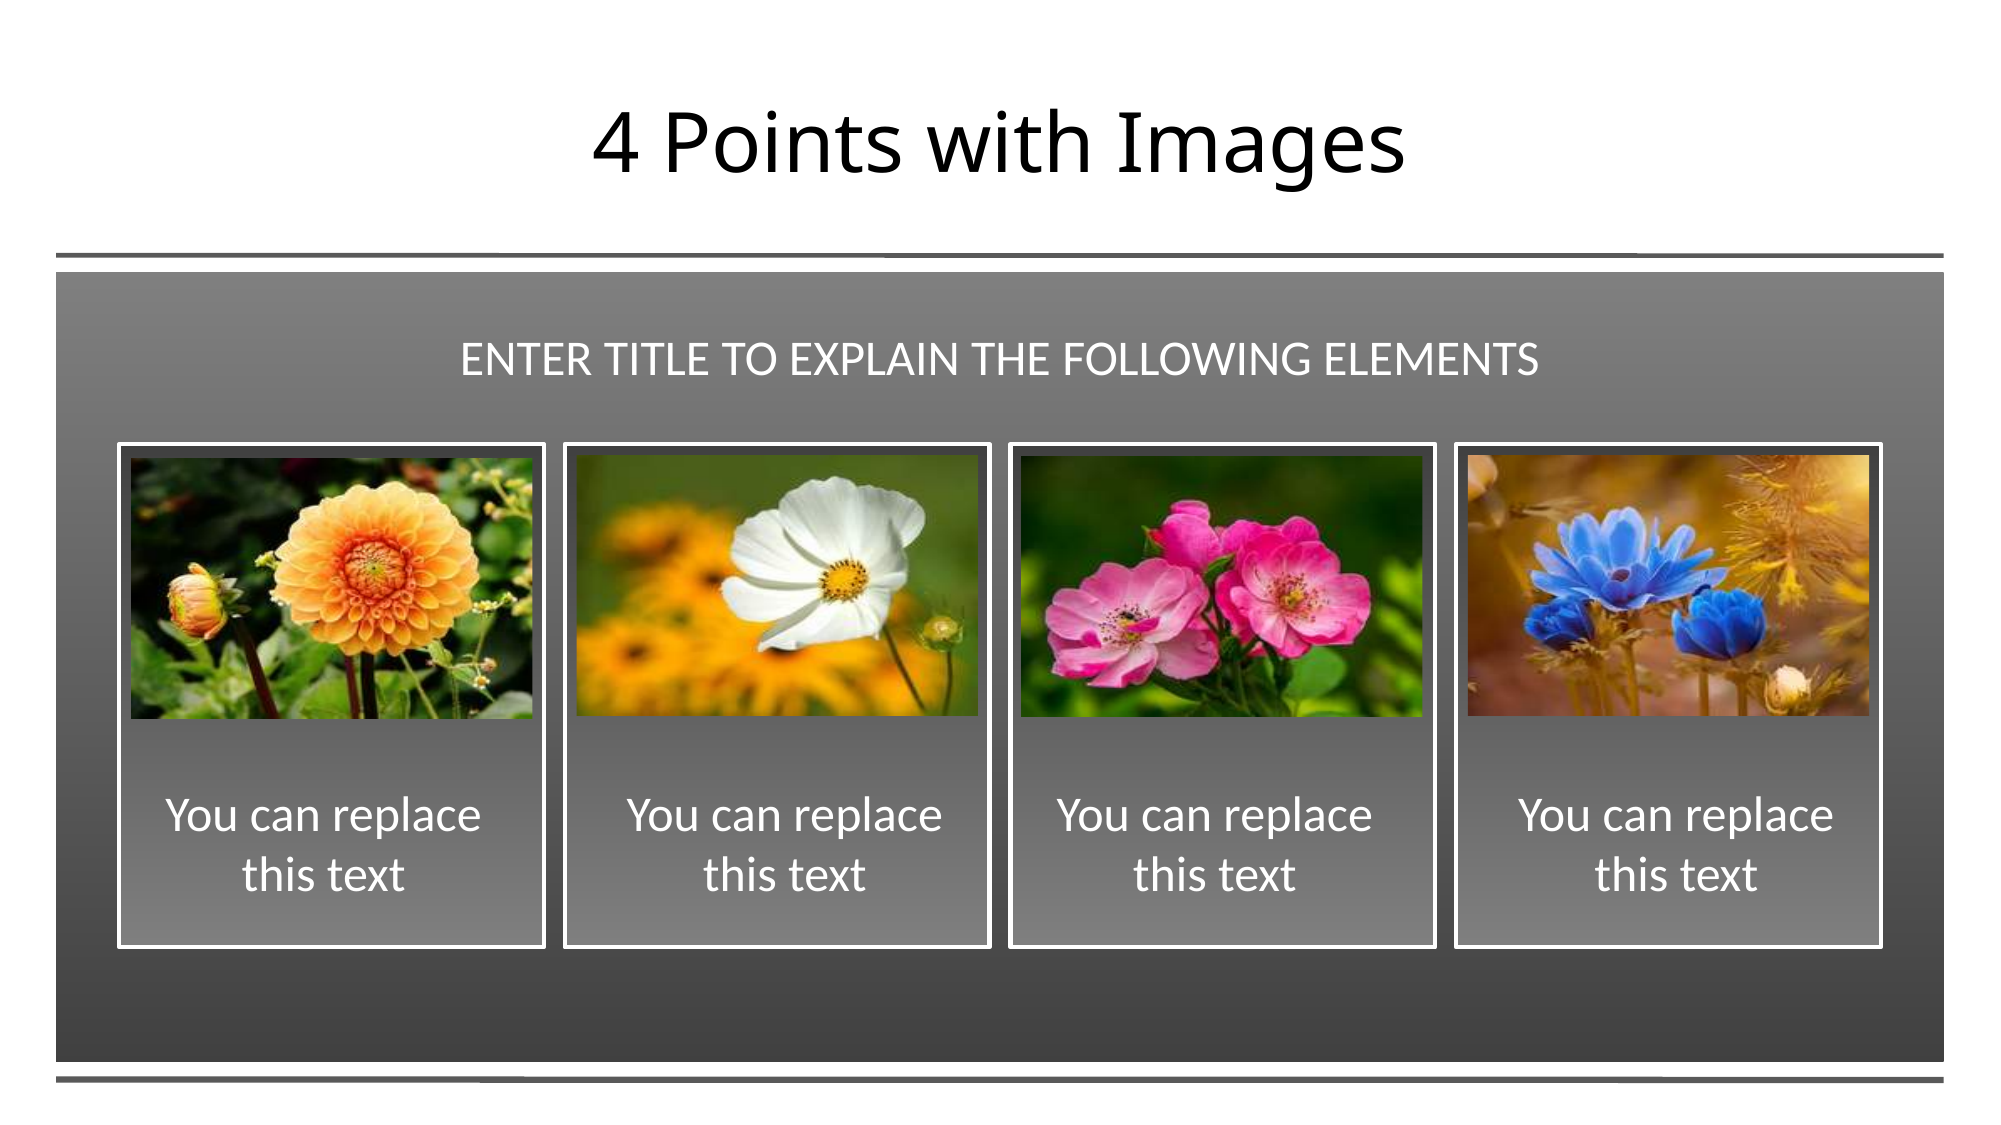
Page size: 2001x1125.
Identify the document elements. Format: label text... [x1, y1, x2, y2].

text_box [118, 443, 545, 948]
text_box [564, 443, 990, 948]
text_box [1455, 443, 1881, 948]
title 4 Points with Images [99, 45, 1900, 233]
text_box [1010, 443, 1436, 948]
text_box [55, 254, 1944, 1081]
